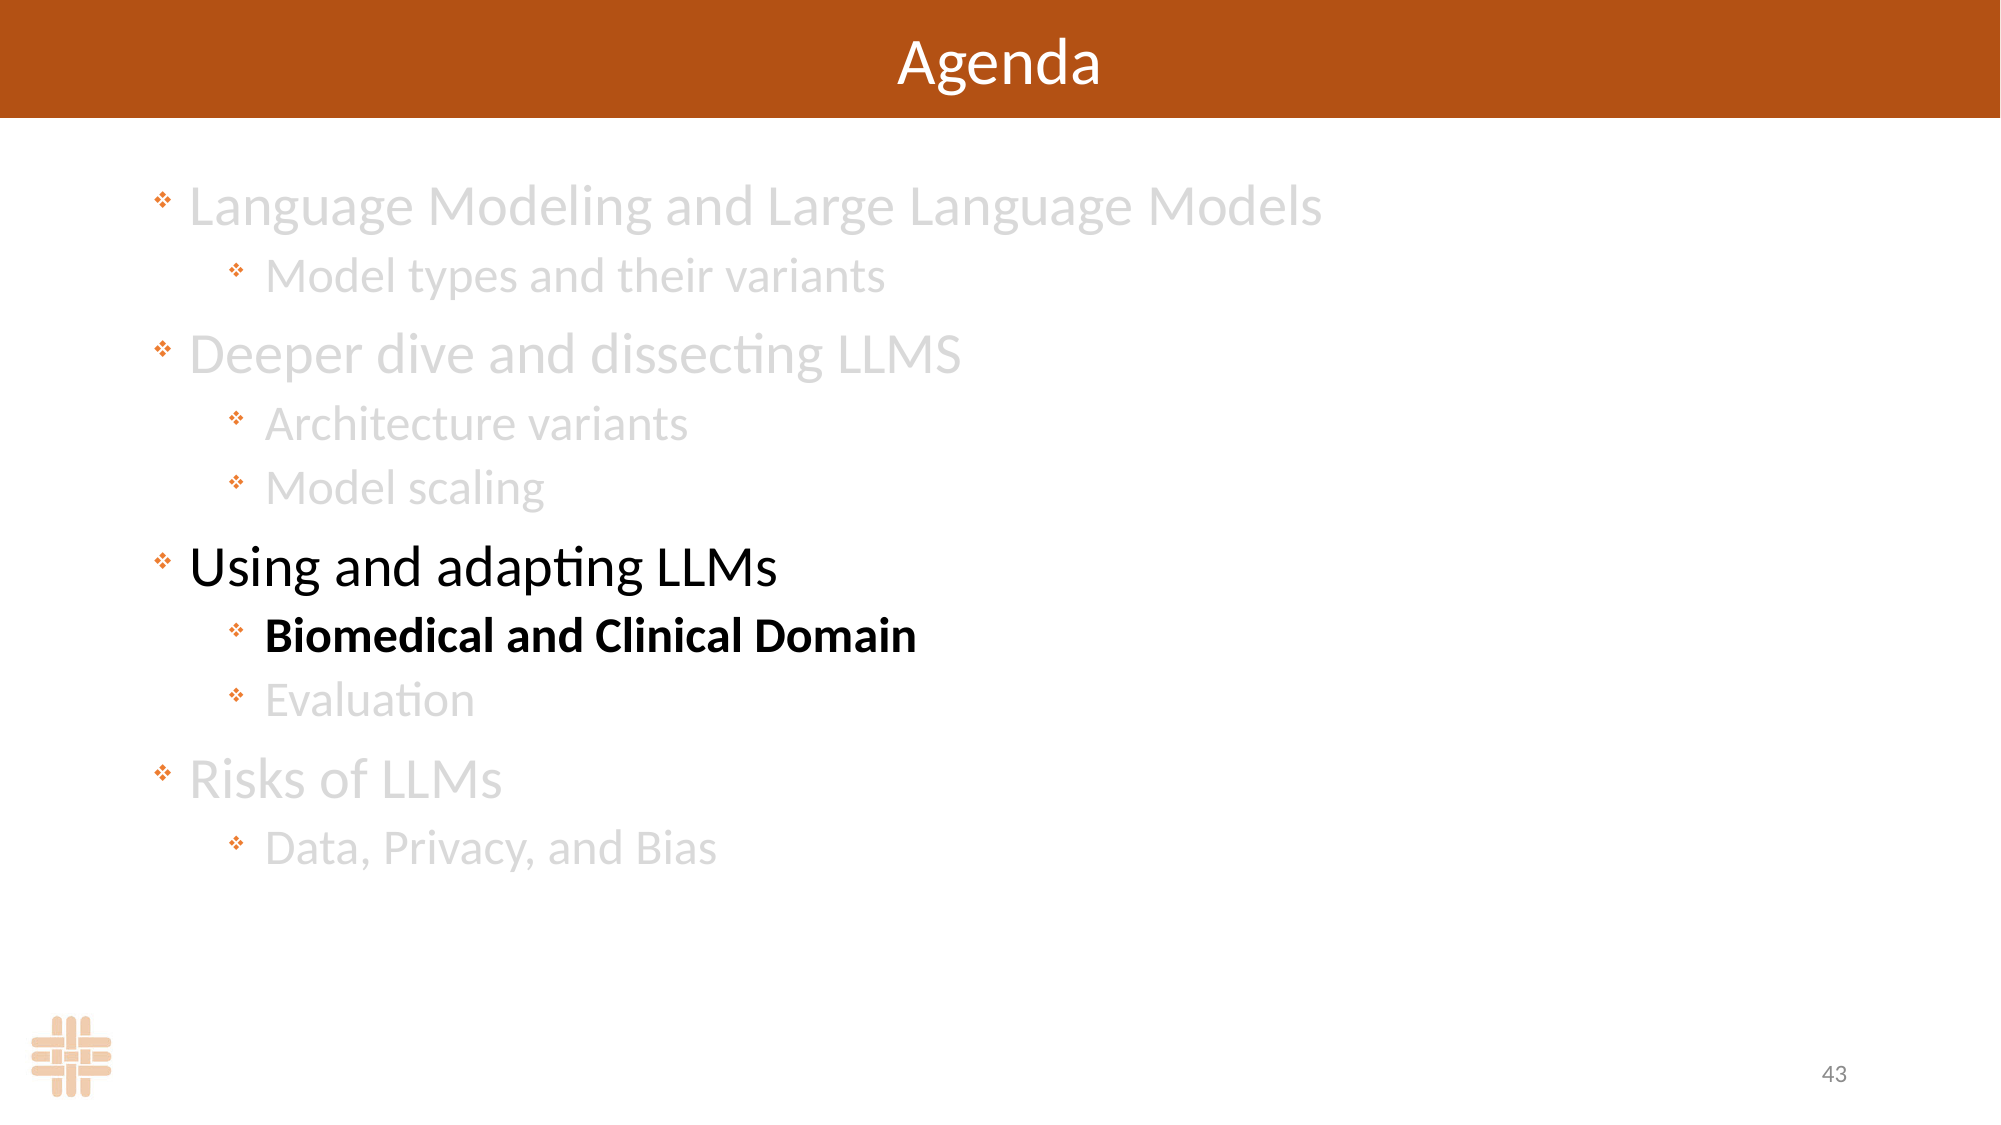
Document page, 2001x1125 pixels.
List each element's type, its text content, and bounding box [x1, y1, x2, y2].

slide_number 43 [1412, 1042, 1863, 1103]
list Language Modeling and Large Language Models Model types and their variants Deeper dive and dissecting LLMS Architecture variants Model scaling Using and adapting LLMs Biomedical and Clinical Domain Evaluation Risks of LLMs Data, Privacy, and Bias [137, 168, 1863, 1014]
title Agenda [0, 21, 2000, 106]
picture [0, 0, 2001, 1125]
